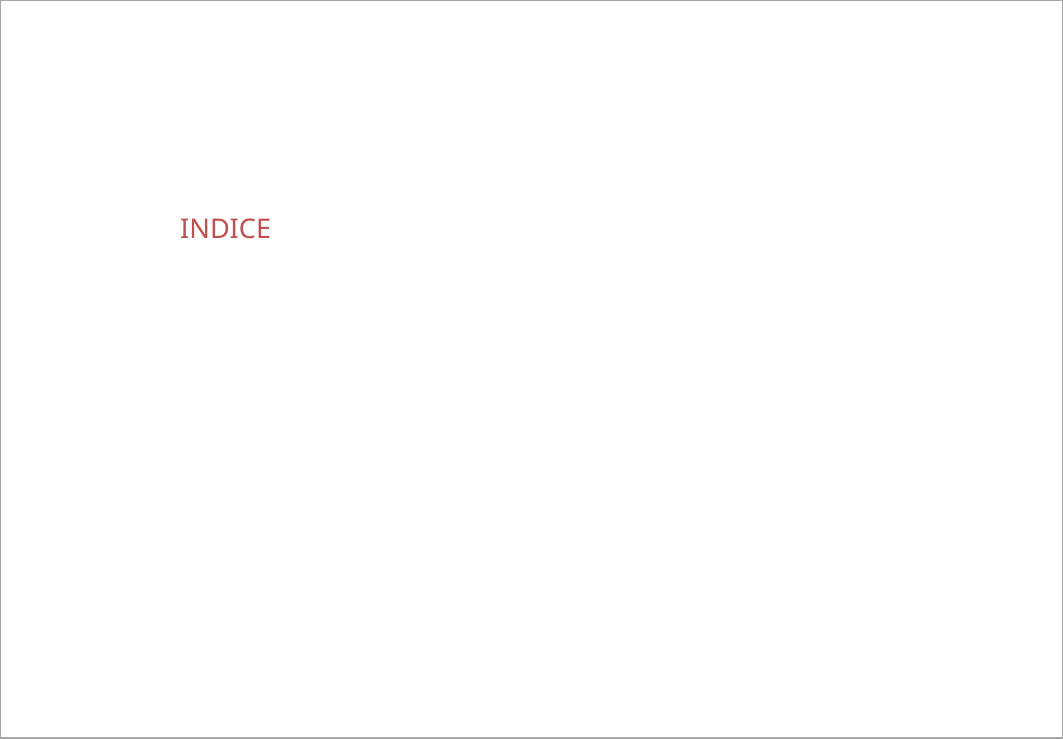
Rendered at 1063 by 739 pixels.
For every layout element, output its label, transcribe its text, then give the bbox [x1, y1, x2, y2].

text_box [0, 0, 1063, 739]
text_box INDICE [165, 203, 674, 251]
